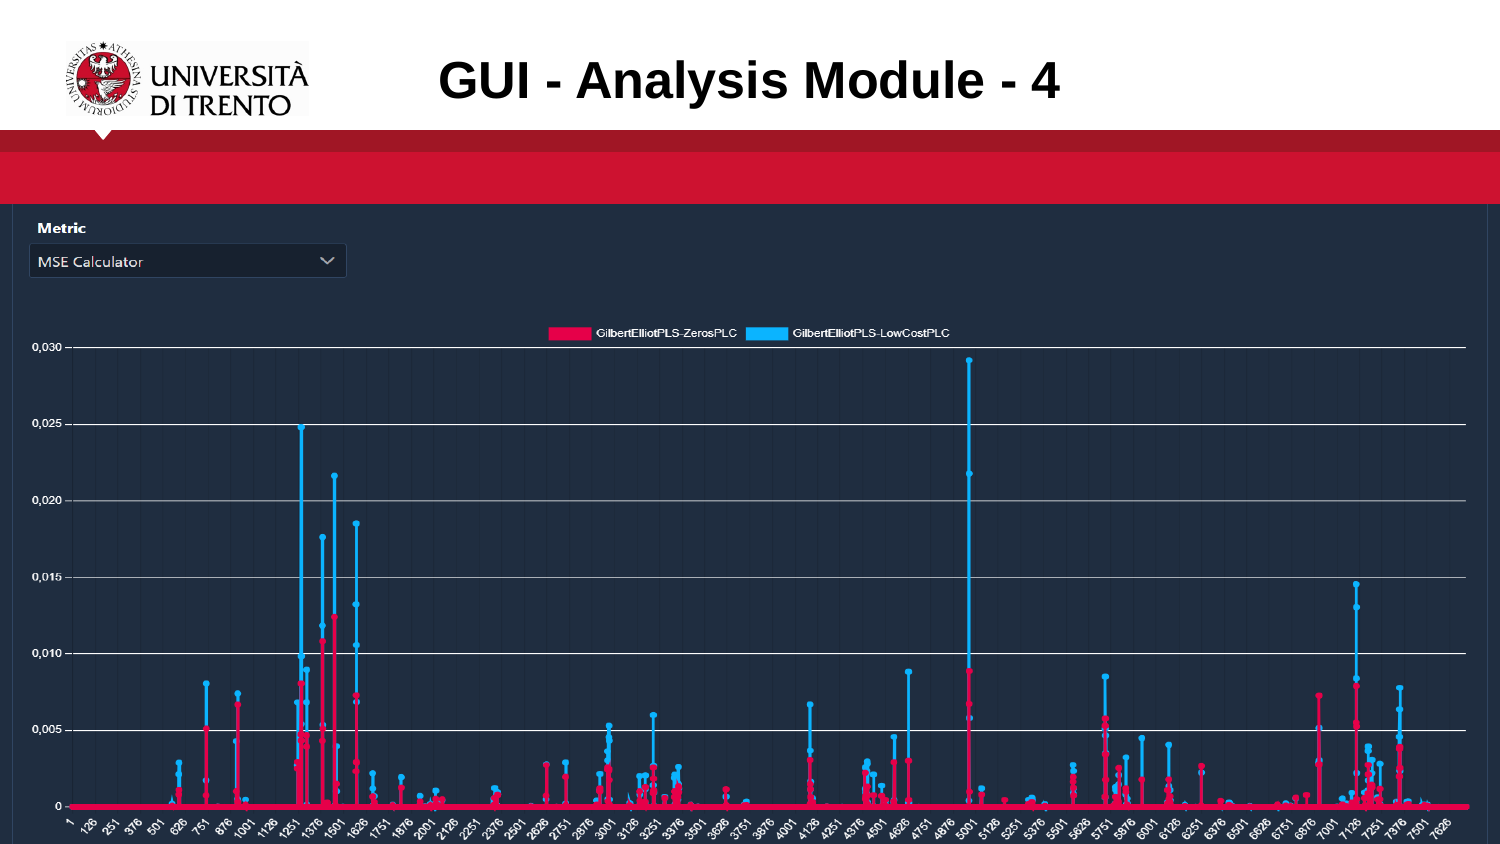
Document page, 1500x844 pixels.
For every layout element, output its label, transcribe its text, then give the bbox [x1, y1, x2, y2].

picture [0, 204, 1500, 844]
title GUI - Analysis Module - 4 [0, 30, 1500, 131]
